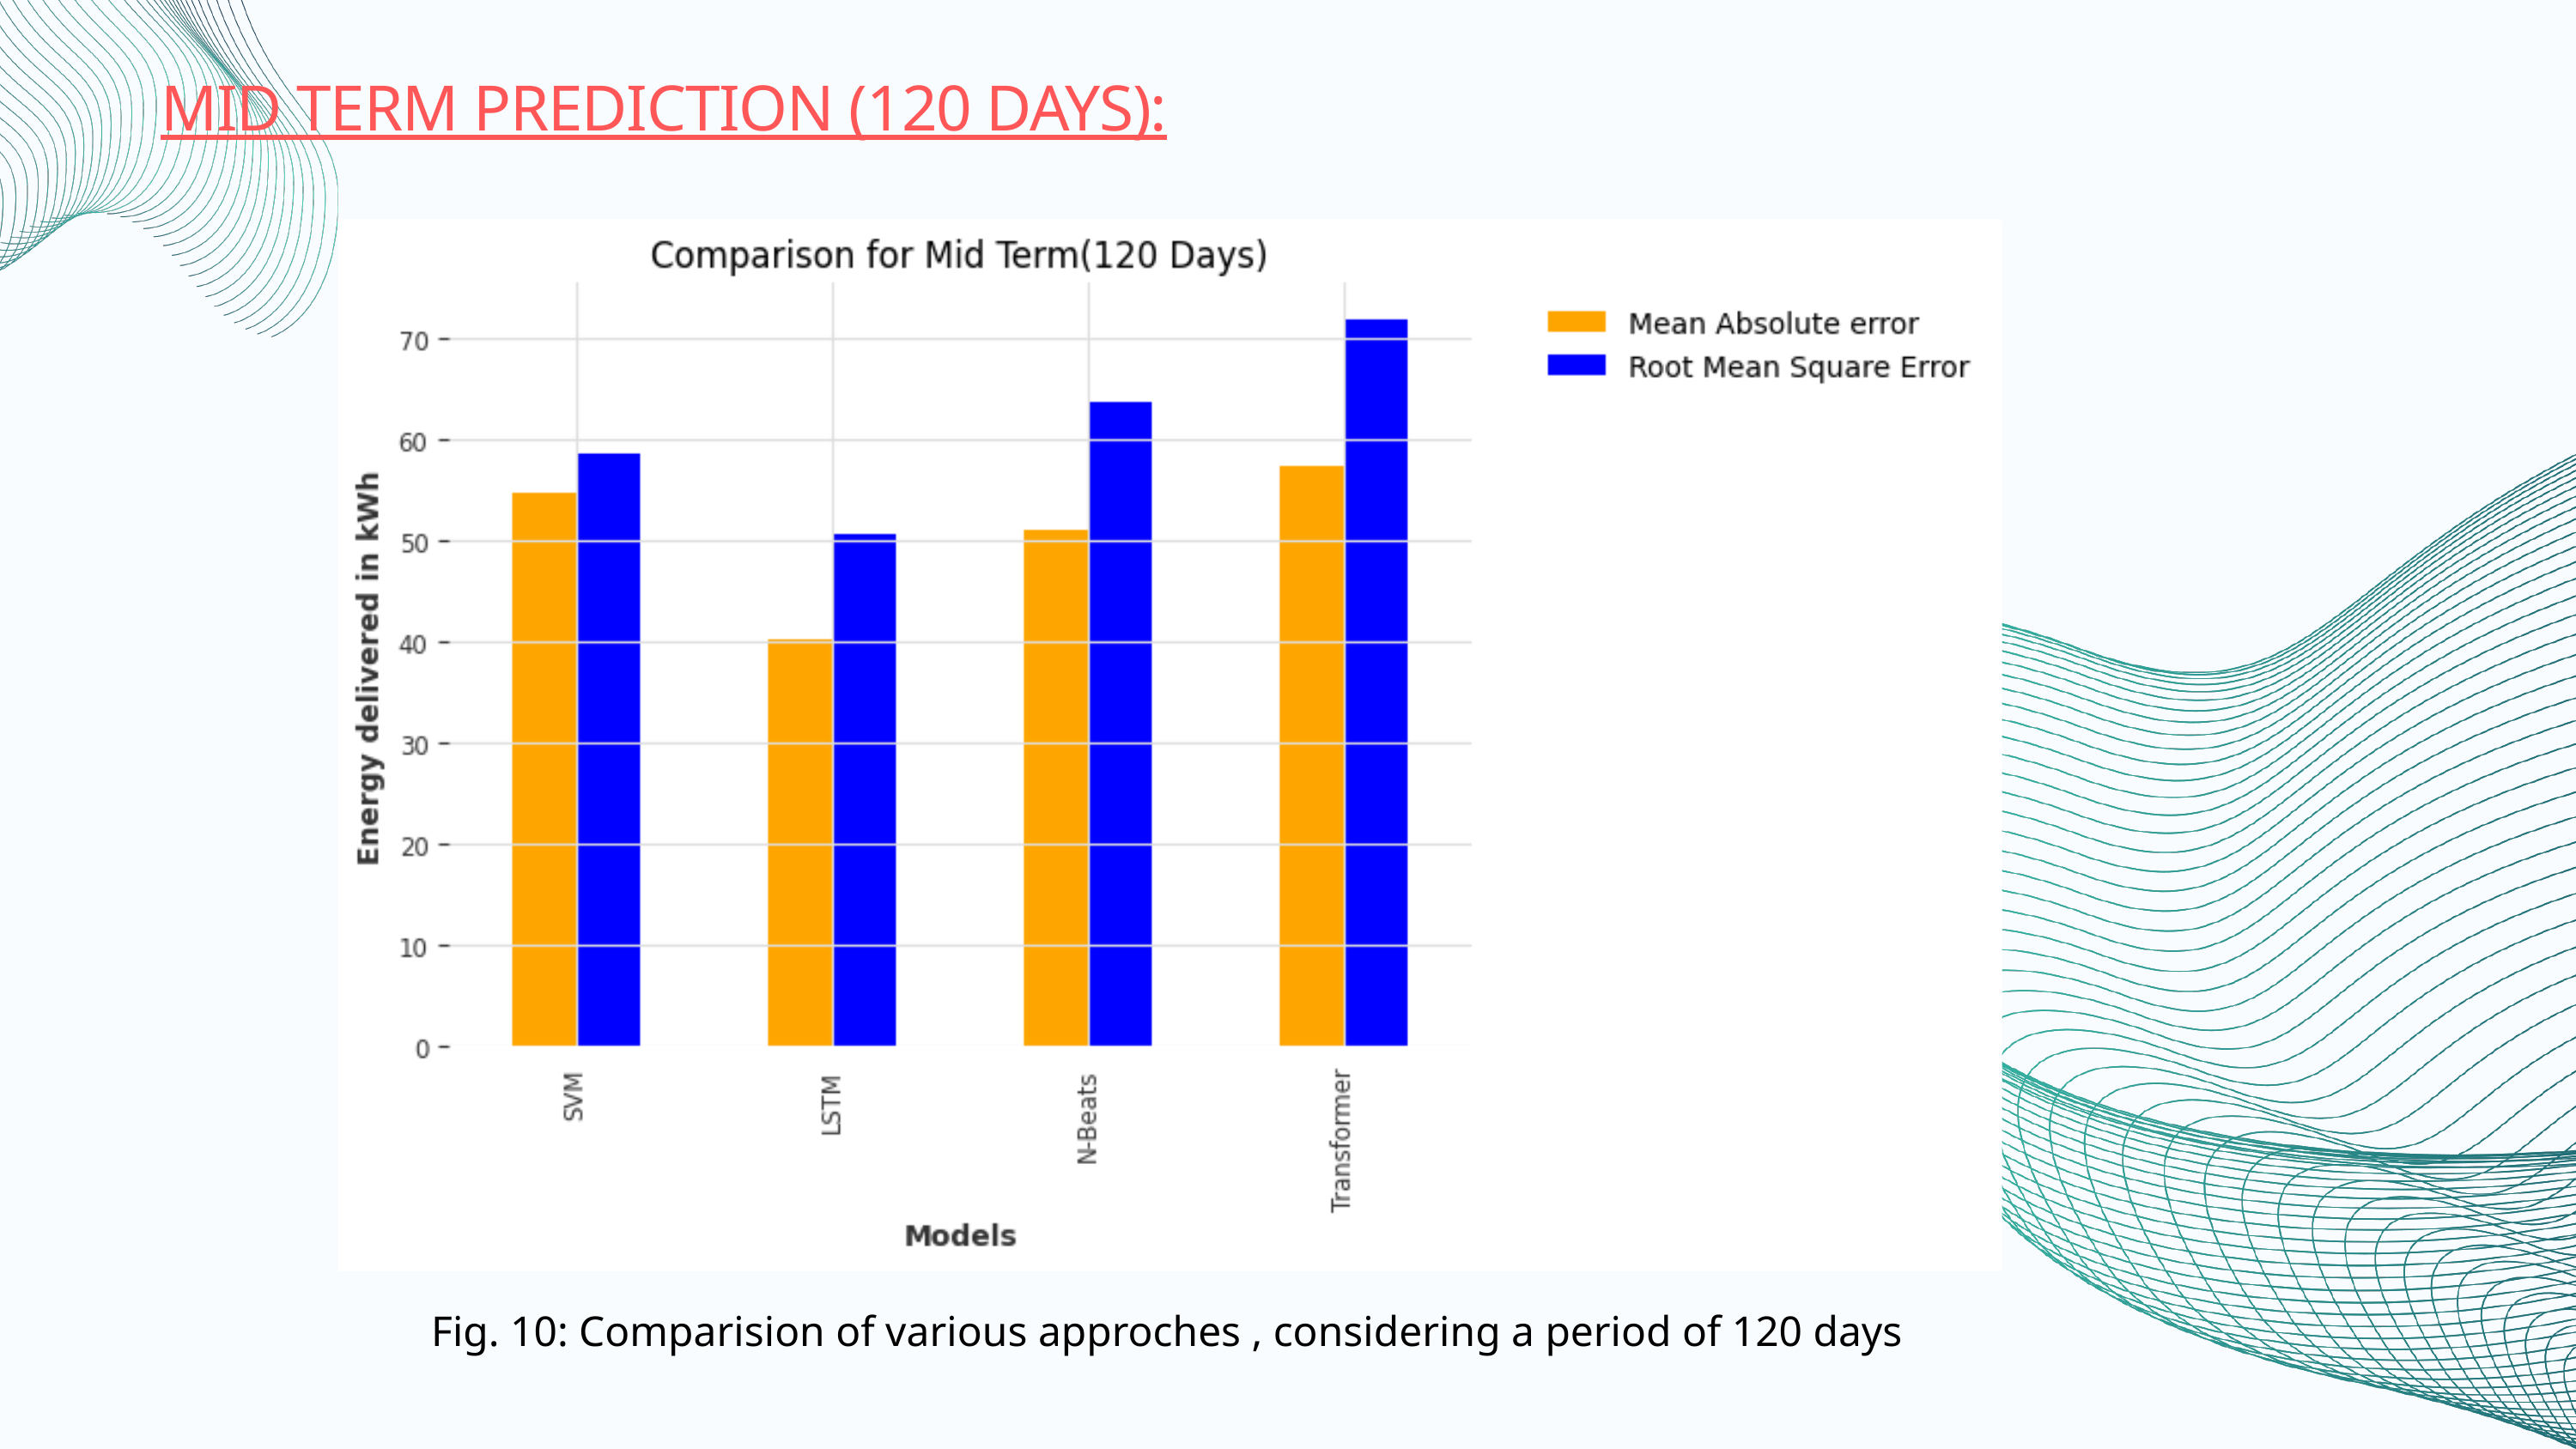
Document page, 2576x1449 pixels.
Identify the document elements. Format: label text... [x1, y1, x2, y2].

text_box [1750, 337, 2576, 1449]
text_box MID TERM PREDICTION (120 DAYS): [71, 55, 1256, 143]
text_box Fig. 10: Comparision of various approches , considering a period of 120 days [408, 1296, 1929, 1355]
text_box [337, 219, 2002, 1271]
text_box [0, 0, 338, 338]
